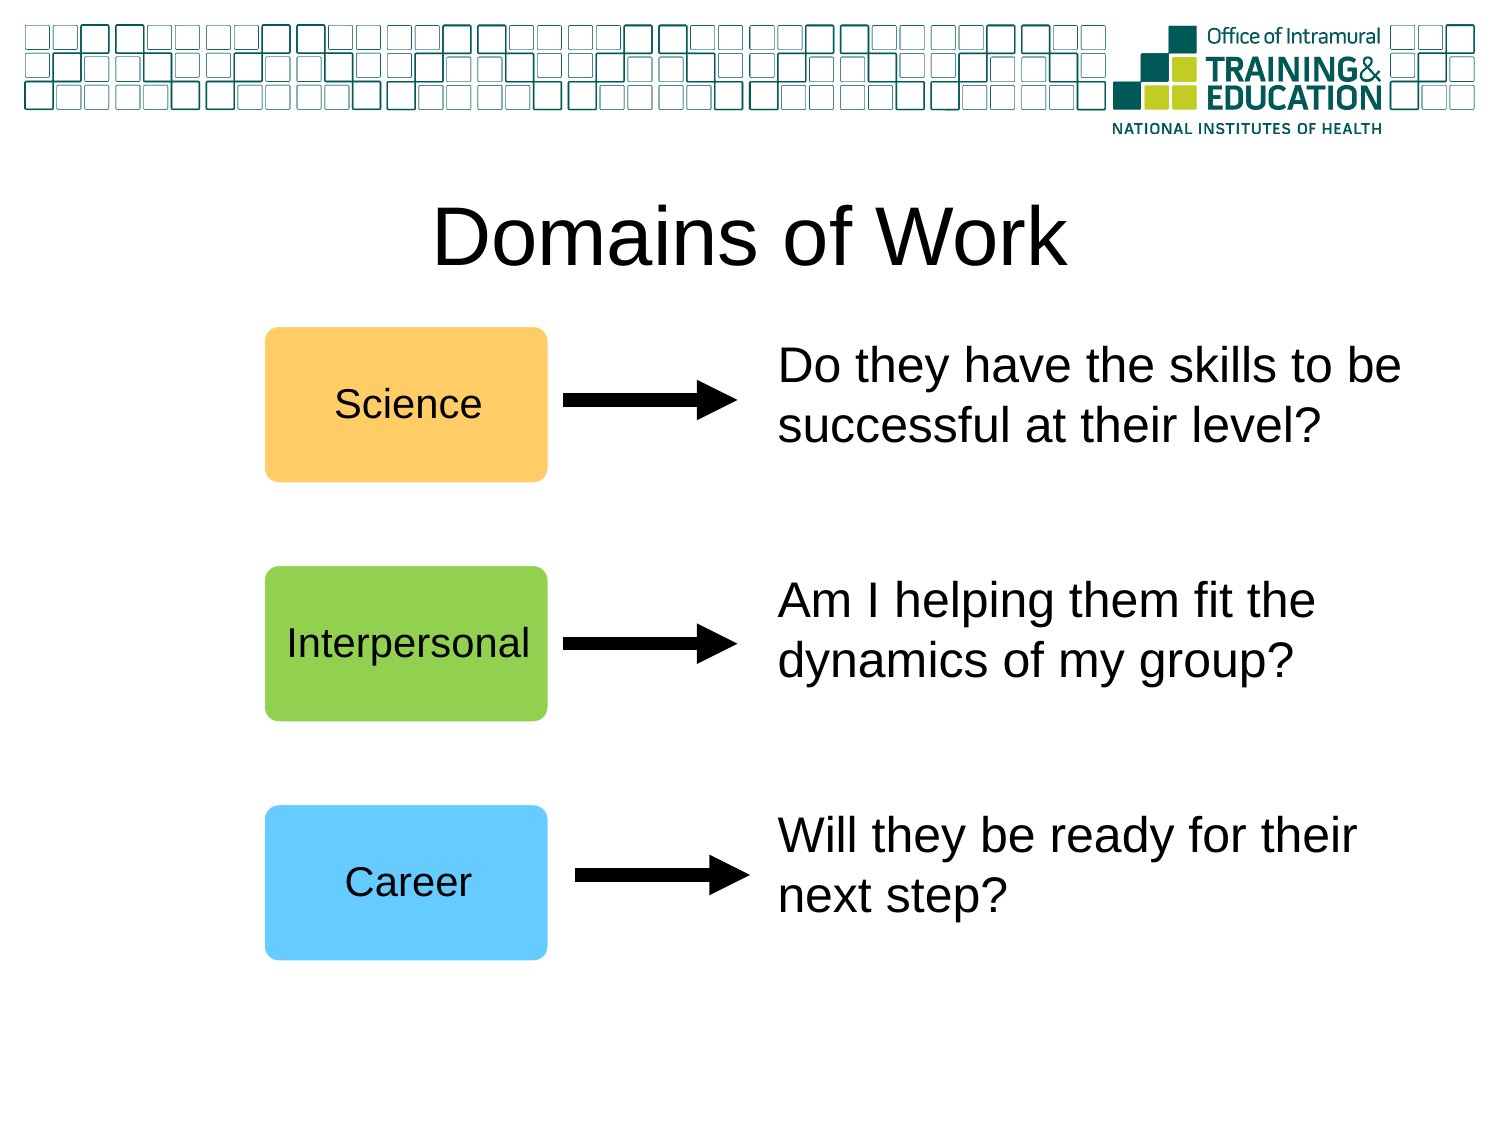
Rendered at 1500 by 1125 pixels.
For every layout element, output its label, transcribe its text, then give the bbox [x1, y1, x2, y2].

picture [24, 24, 1475, 134]
list Do they have the skills to be successful at their level? Am I helping them fit the dynamics of my group? Will they be ready for their next step? [762, 324, 1425, 963]
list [74, 324, 738, 963]
title Domains of Work [75, 174, 1425, 338]
